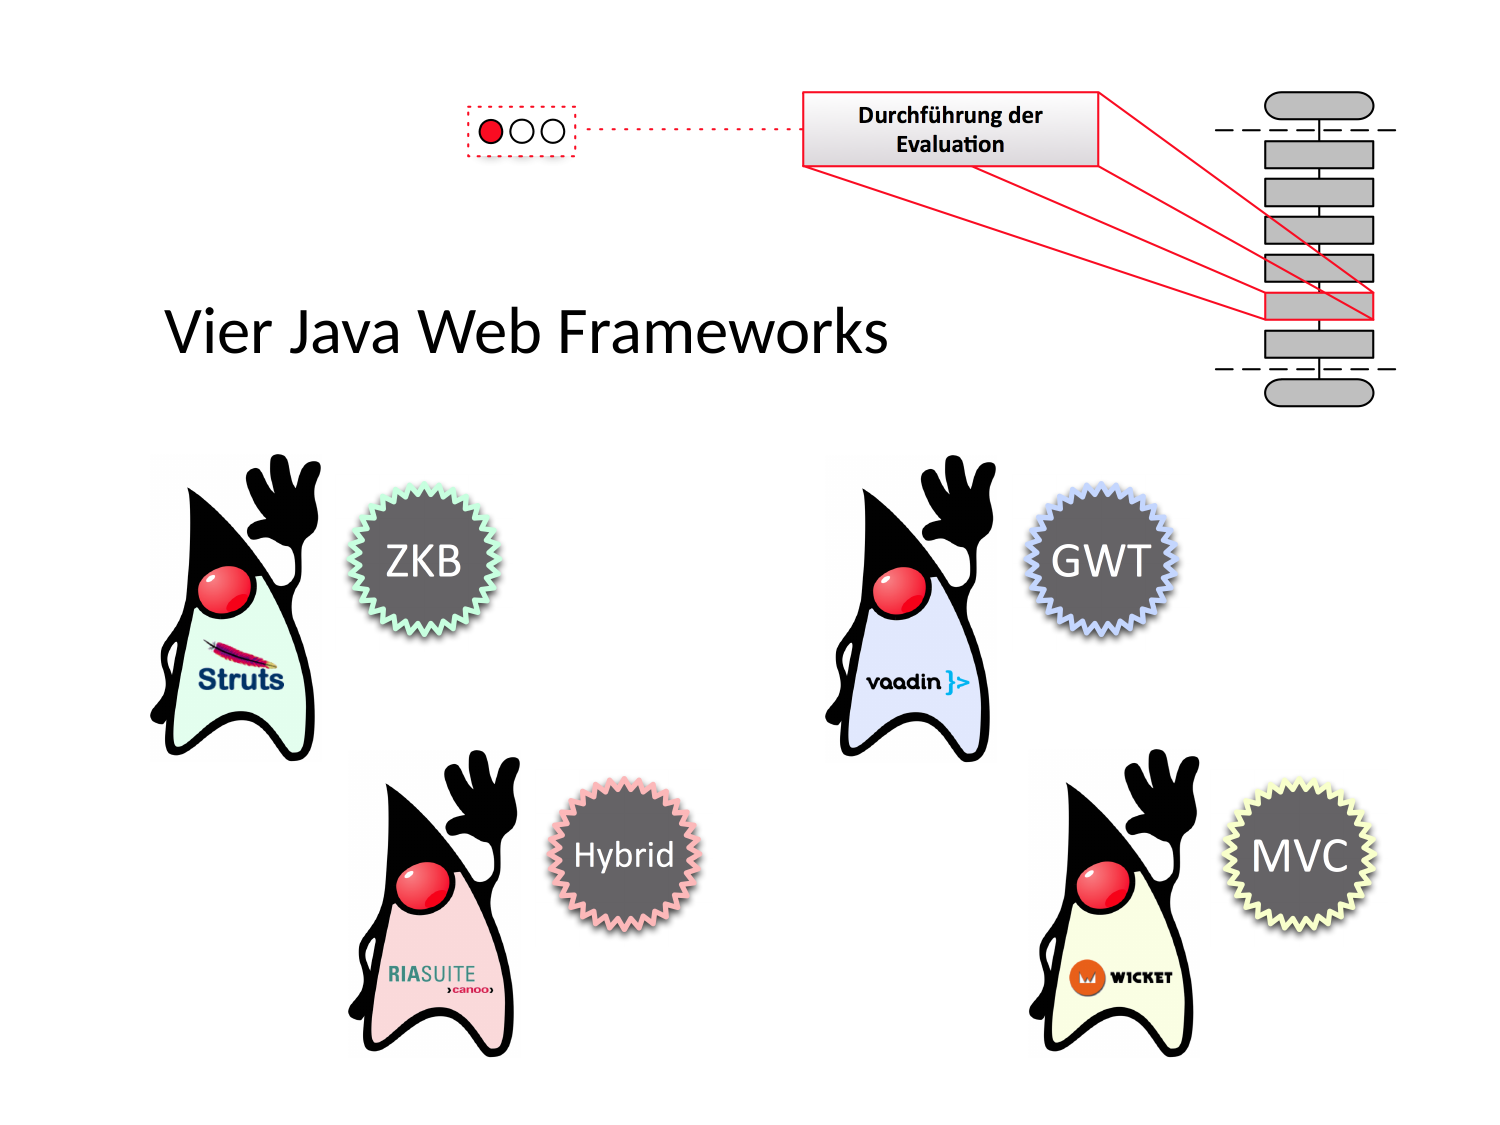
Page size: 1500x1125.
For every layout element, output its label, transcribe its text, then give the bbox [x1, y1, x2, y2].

picture [348, 750, 521, 1059]
picture [1028, 749, 1201, 1058]
picture [455, 87, 1401, 411]
picture [334, 473, 513, 652]
picture [149, 454, 322, 763]
picture [1012, 473, 1190, 652]
text_box Vier Java Web Frameworks [149, 279, 574, 374]
picture [535, 769, 713, 948]
picture [1210, 769, 1388, 948]
picture [824, 454, 997, 763]
